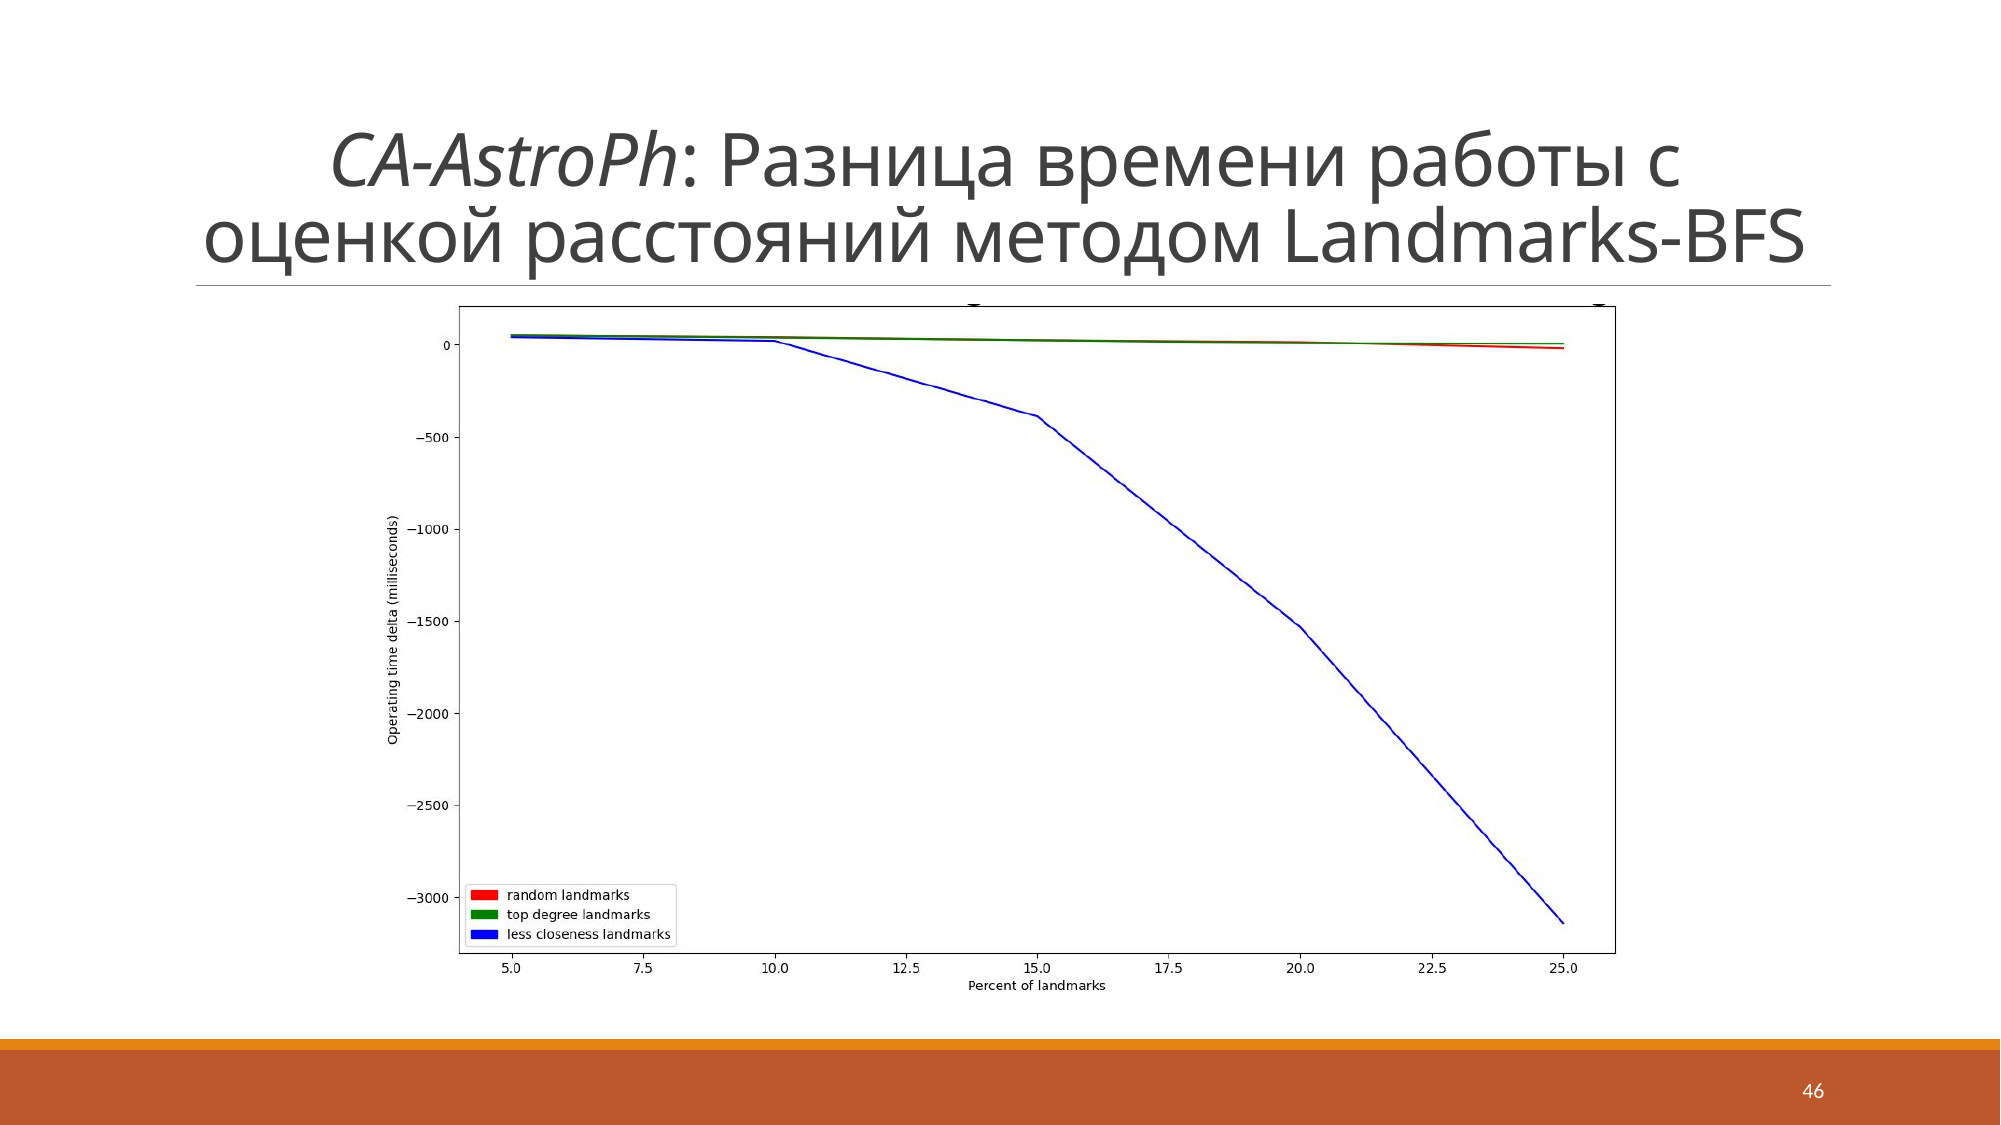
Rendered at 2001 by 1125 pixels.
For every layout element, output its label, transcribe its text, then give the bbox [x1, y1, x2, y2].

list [358, 303, 1640, 995]
title CA-AstroPh: Разница времени работы с оценкой расстояний методом Landmarks-BFS [180, 47, 1830, 285]
slide_number 46 [1624, 1059, 1840, 1120]
